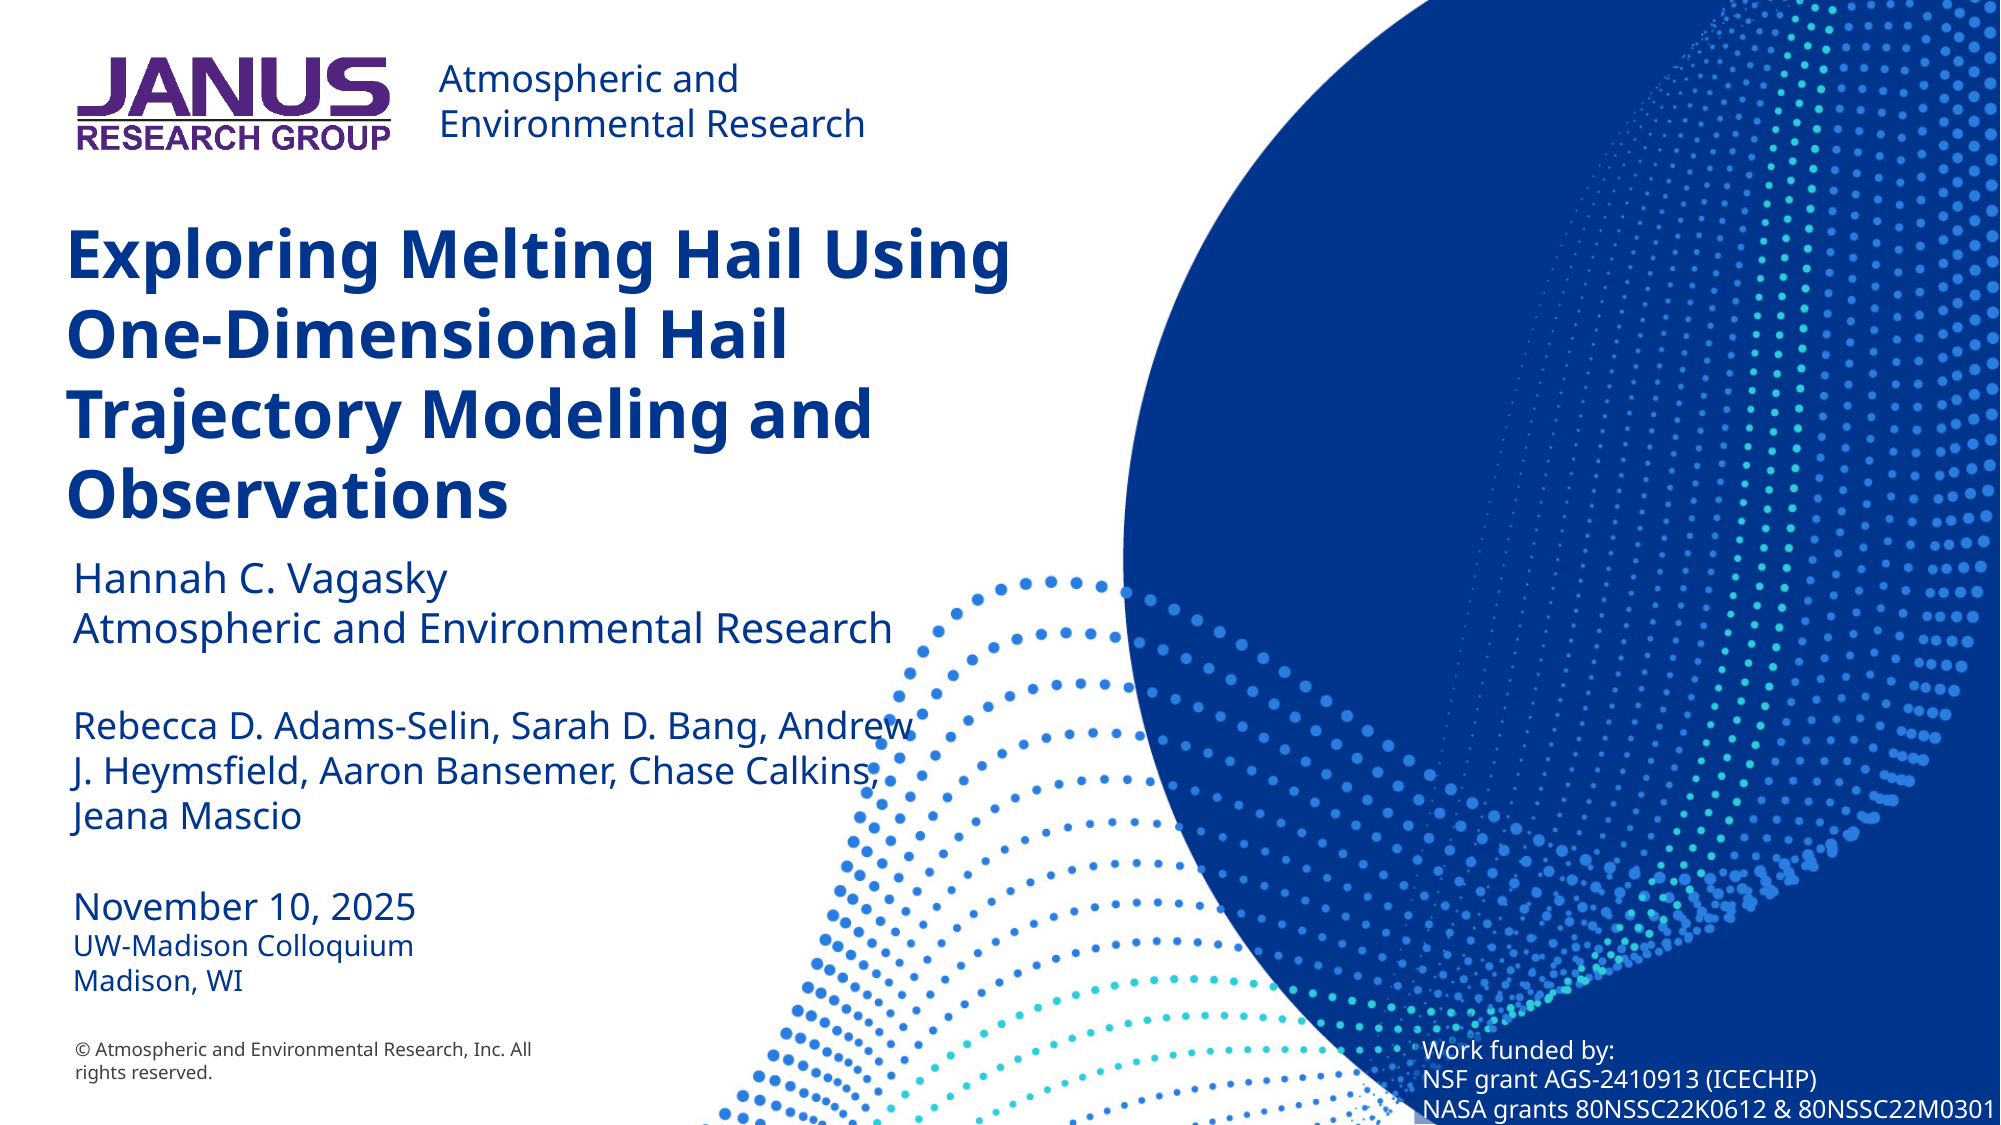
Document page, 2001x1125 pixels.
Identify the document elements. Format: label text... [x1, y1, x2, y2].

list November 10, 2025 UW-Madison Colloquium Madison, WI [65, 882, 763, 1021]
picture [0, 0, 2000, 1125]
list Hannah C. Vagasky Atmospheric and Environmental Research Rebecca D. Adams-Selin, Sarah D. Bang, Andrew J. Heymsfield, Aaron Bansemer, Chase Calkins, Jeana Mascio [65, 551, 925, 769]
text_box Work funded by: NSF grant AGS-2410913 (ICECHIP) NASA grants 80NSSC22K0612 & 80NSSC22M0301 [1414, 1034, 2000, 1124]
title Exploring Melting Hail Using One-Dimensional Hail Trajectory Modeling and Observations [65, 191, 1044, 552]
